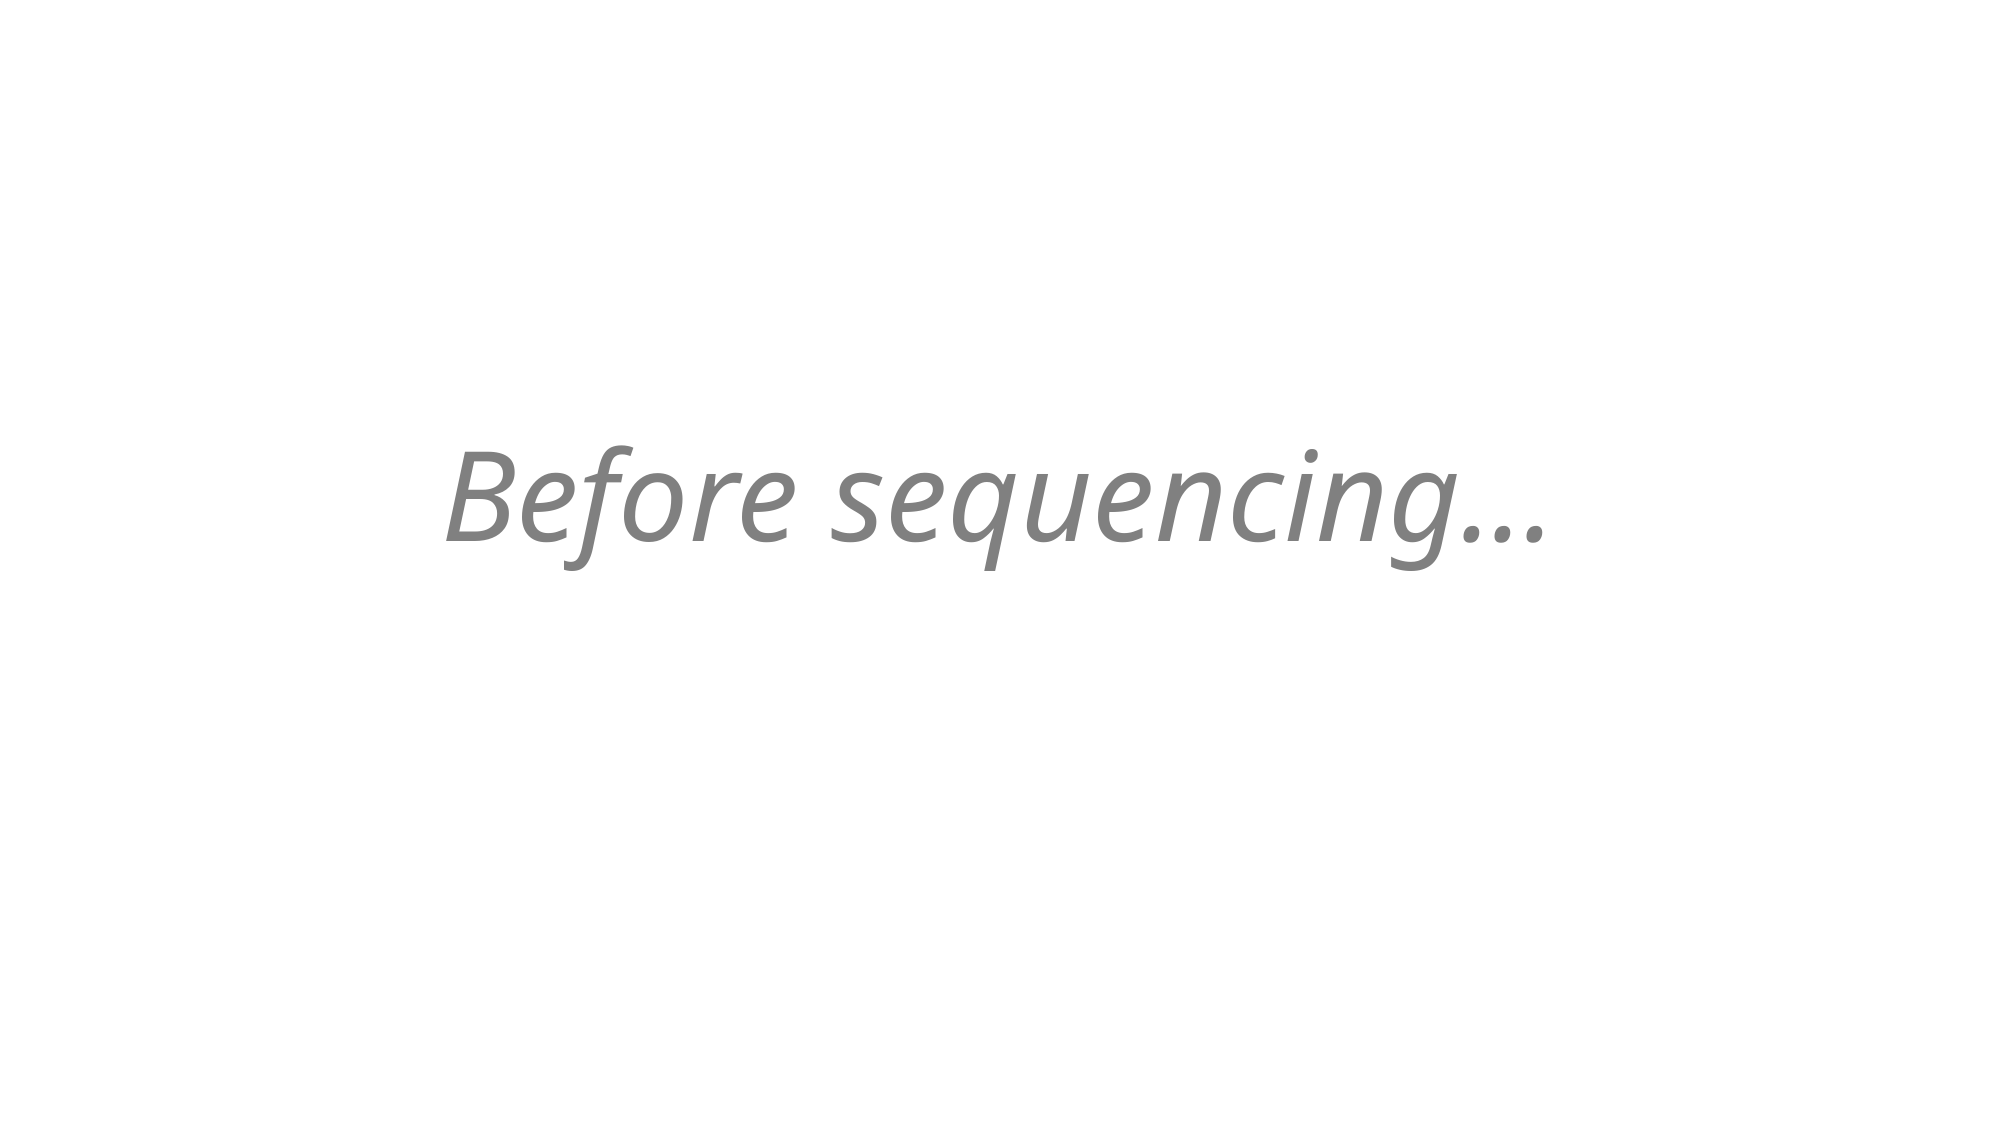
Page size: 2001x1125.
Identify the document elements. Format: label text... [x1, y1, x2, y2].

title Before sequencing... [249, 184, 1750, 576]
